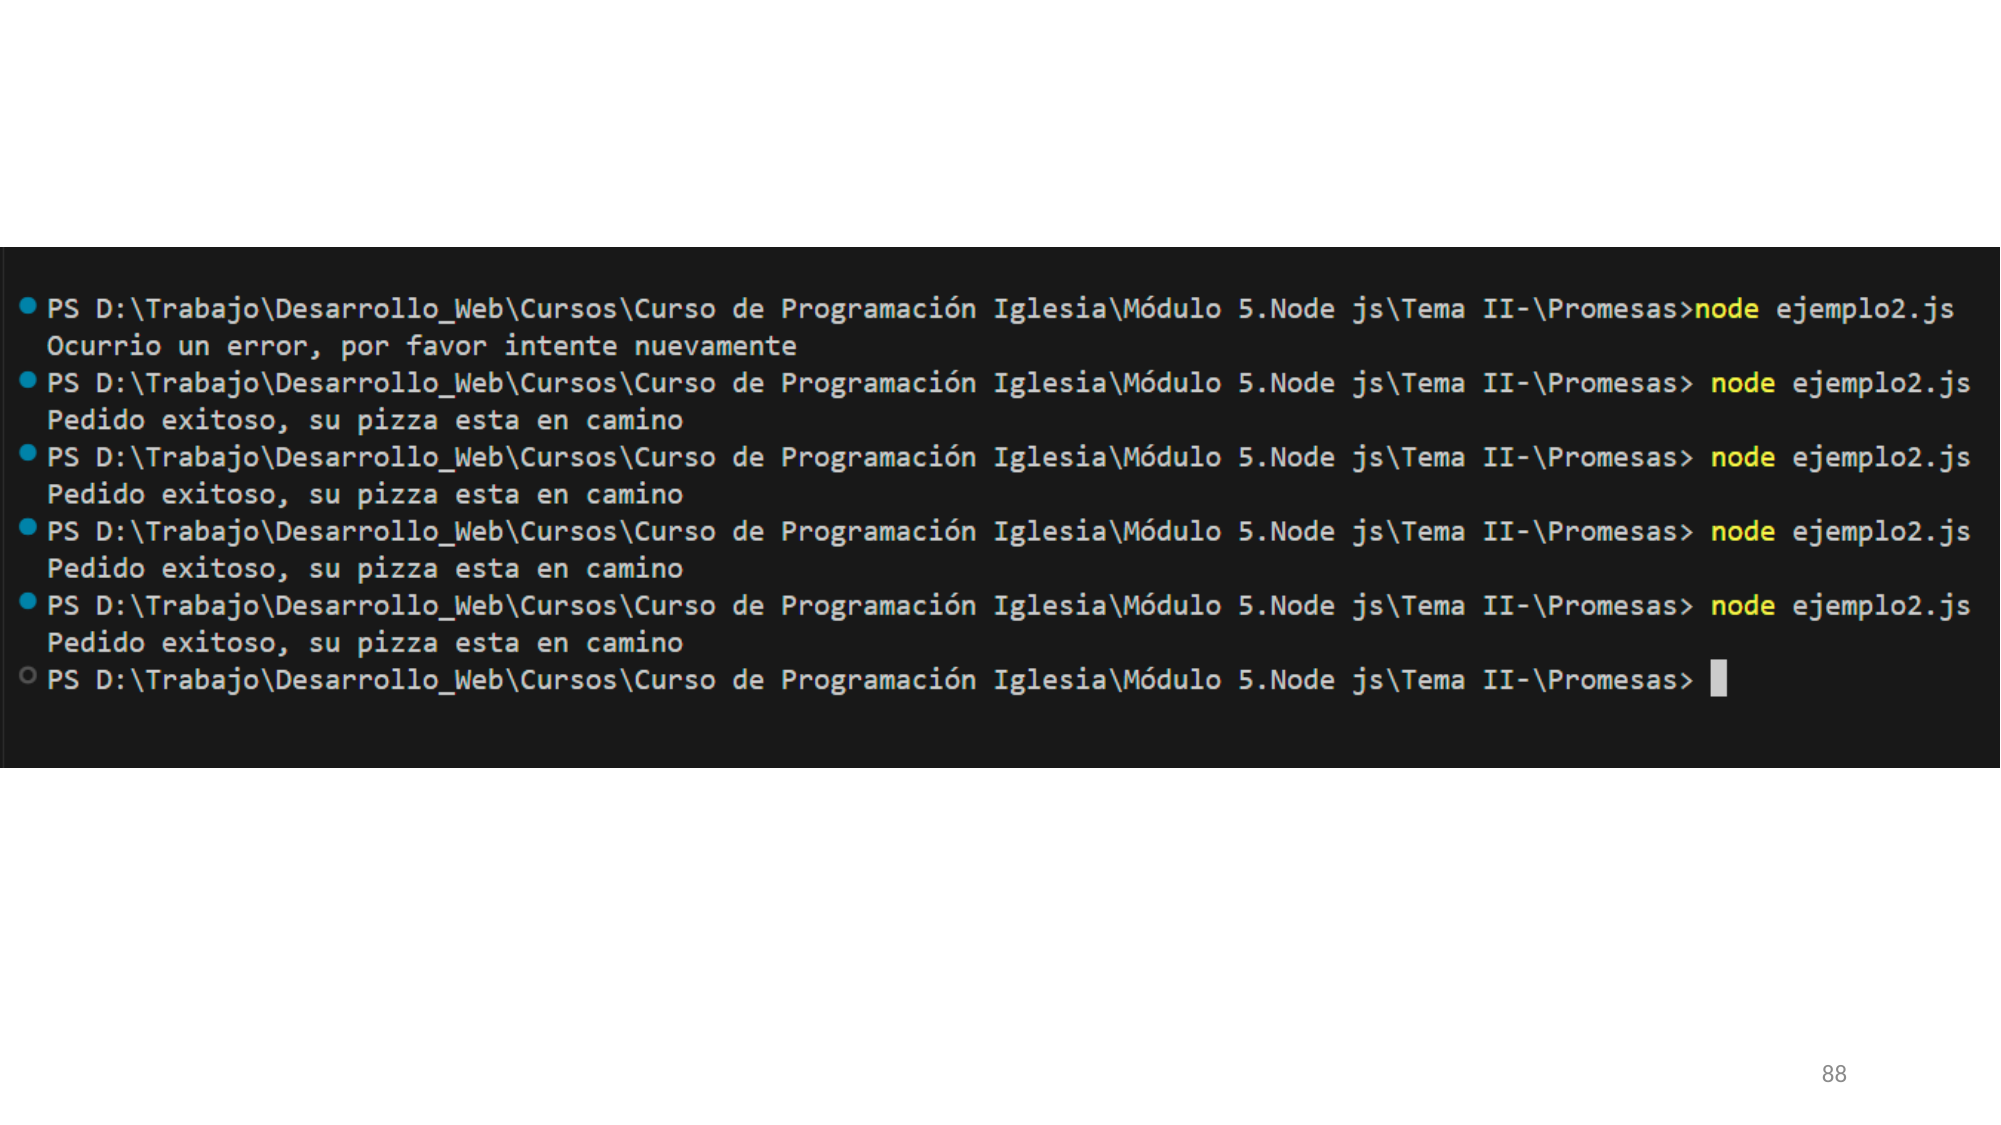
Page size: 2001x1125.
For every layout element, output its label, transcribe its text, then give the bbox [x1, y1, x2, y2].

picture [0, 247, 2000, 768]
slide_number 88 [1412, 1042, 1863, 1103]
